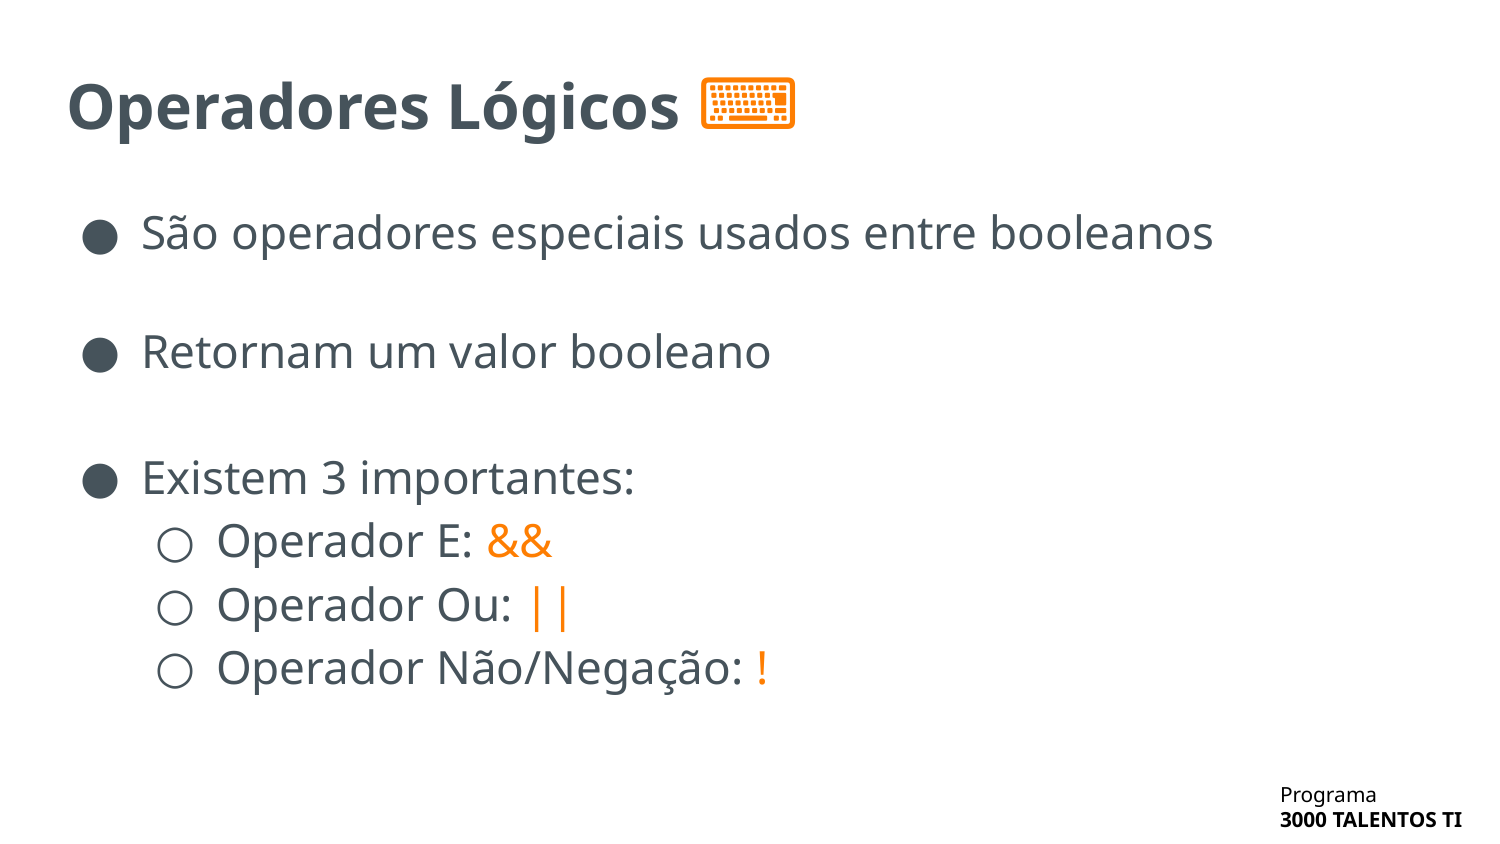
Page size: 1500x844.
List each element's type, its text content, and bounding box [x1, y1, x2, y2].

subtitle São operadores especiais usados entre booleanos Retornam um valor booleano Existem 3 importantes: Operador E: && Operador Ou: || Operador Não/Negação: ! [51, 182, 1336, 778]
title Operadores Lógicos ⌨️ [51, 20, 1336, 182]
